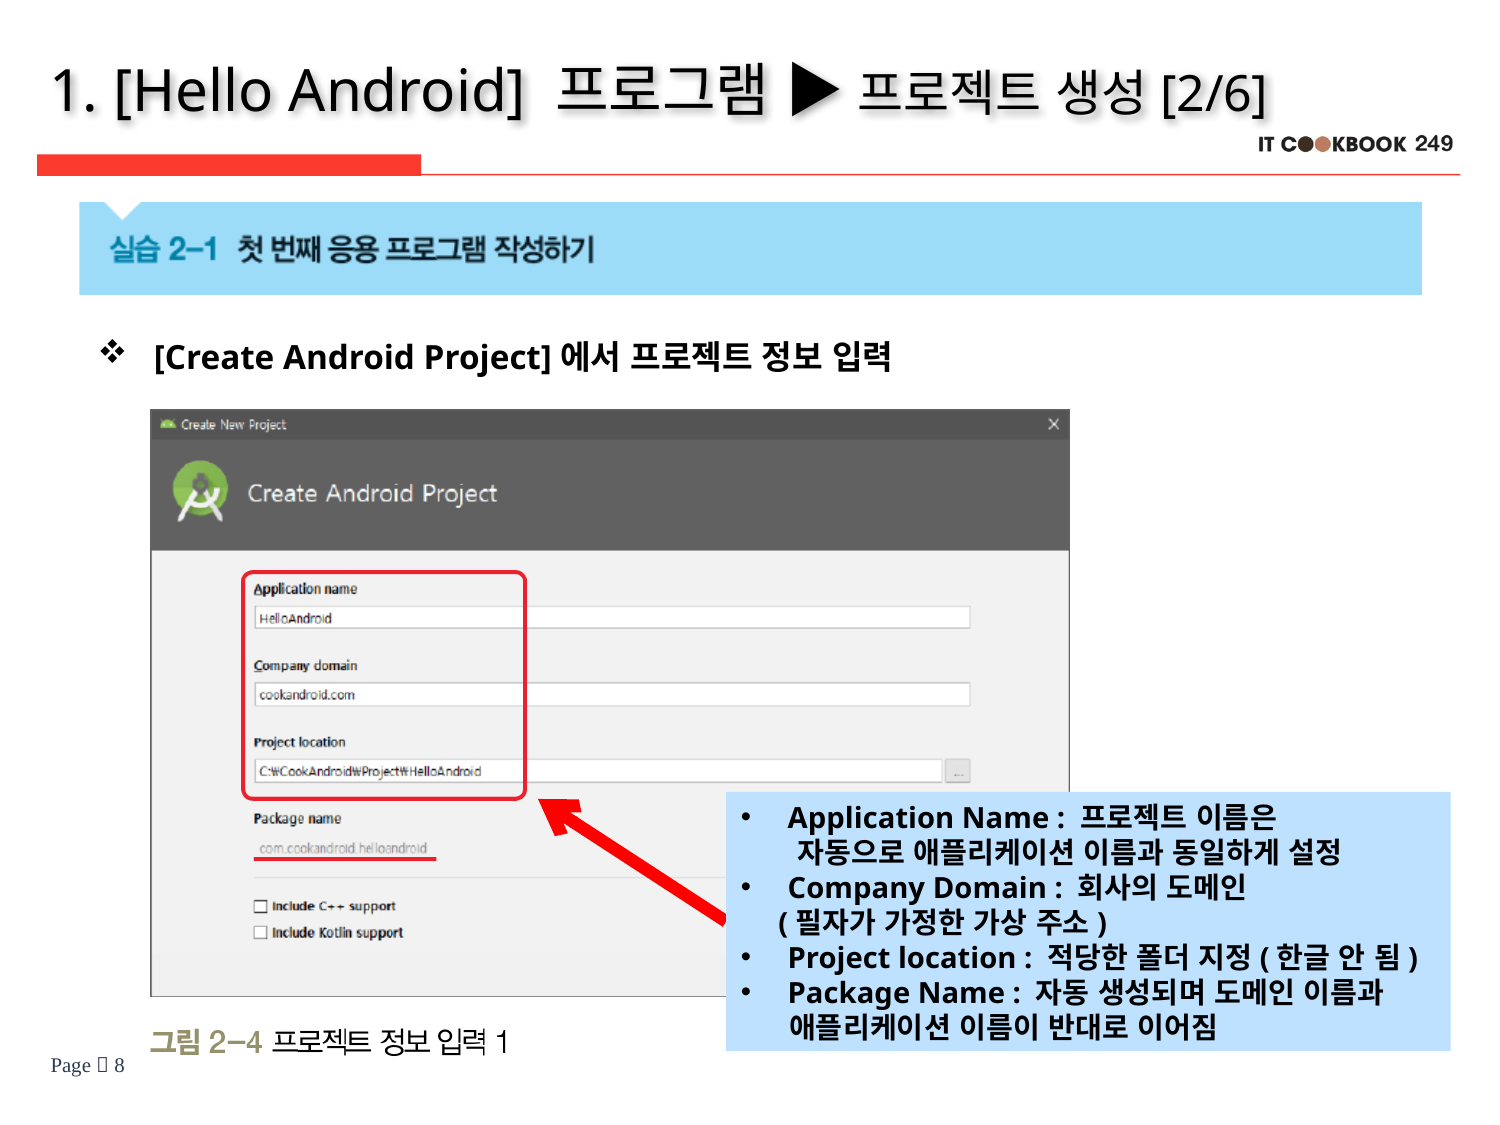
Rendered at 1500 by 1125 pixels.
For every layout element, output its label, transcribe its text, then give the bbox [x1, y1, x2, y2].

title 1. [Hello Android] 프로그램 ▶ 프로젝트 생성[2/6] [48, 53, 1448, 161]
picture [77, 201, 1423, 295]
text_box Application Name : 프로젝트 이름은 자동으로 애플리케이션 이름과 동일하게 설정 Company Domain : 회사의 도메인 (필자가 가정한 가상 주소) Project location : 적당한 폴더 지정(한글 안 됨) Package Name : 자동 생성되며 도메인 이름과 애플리케이션 이름이 반대로 이어짐 [1084, 791, 1451, 1052]
picture [1218, 120, 1464, 164]
picture [139, 391, 1080, 1066]
list [Create Android Project]에서 프로젝트 정보 입력 [54, 335, 1500, 1051]
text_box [537, 798, 727, 924]
